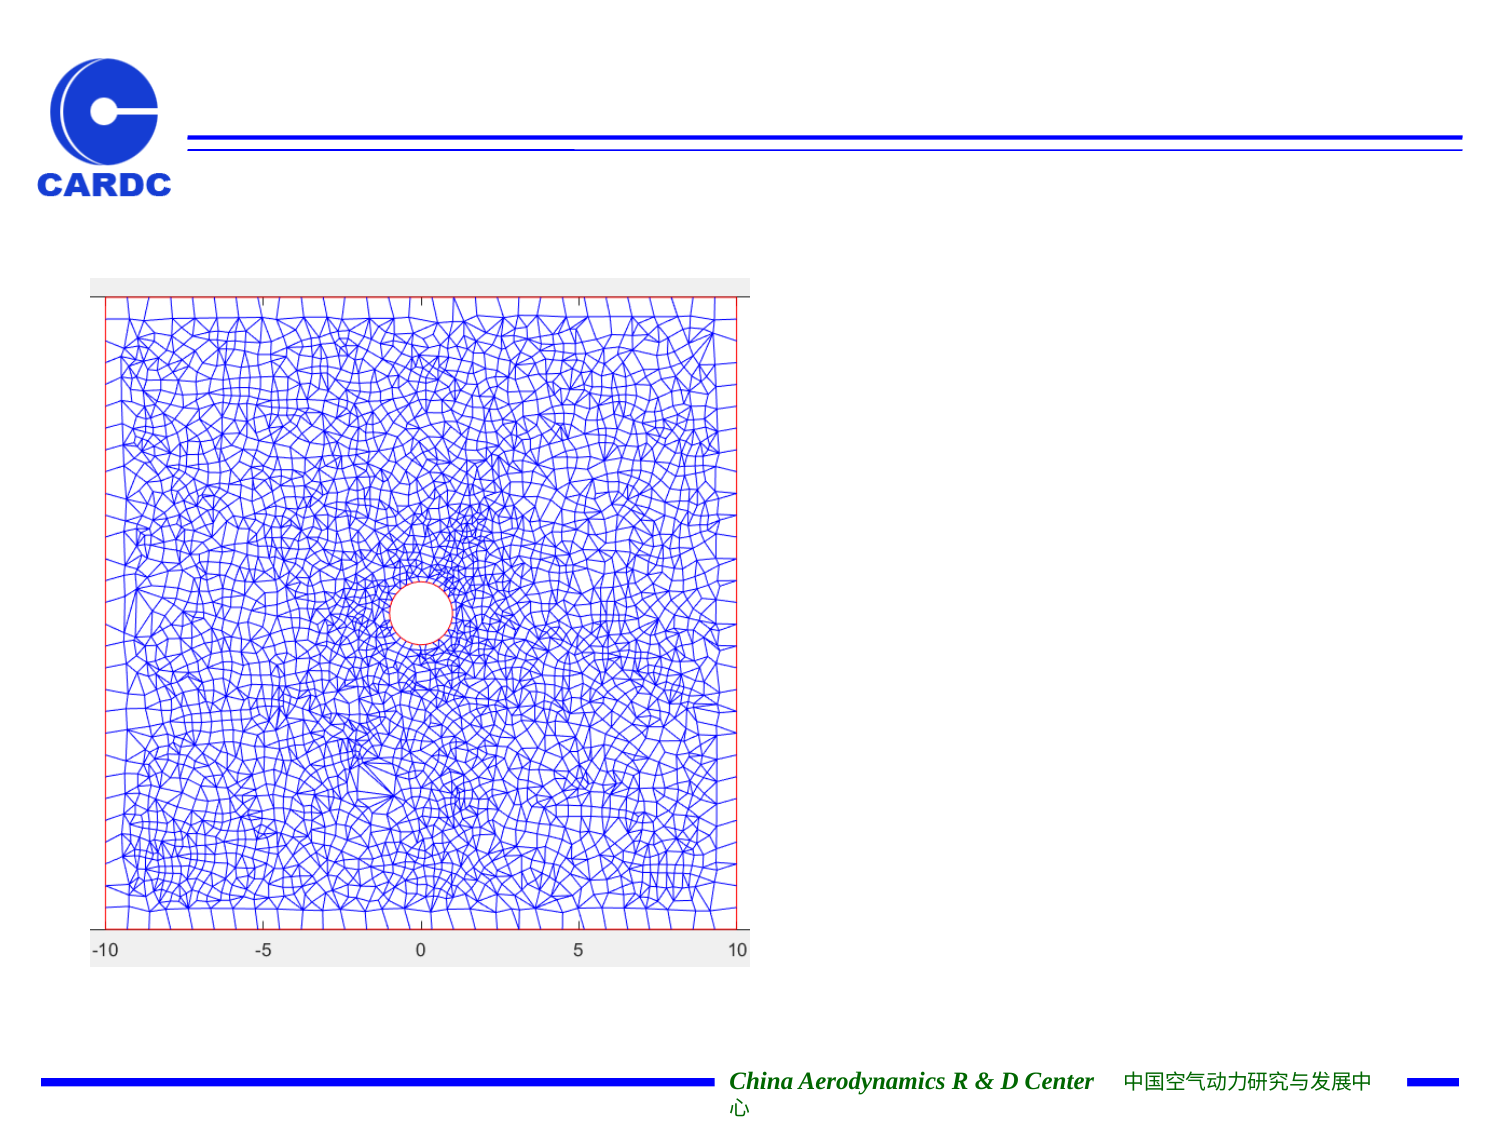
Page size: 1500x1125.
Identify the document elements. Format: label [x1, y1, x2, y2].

picture [90, 278, 751, 967]
picture [27, 54, 178, 206]
